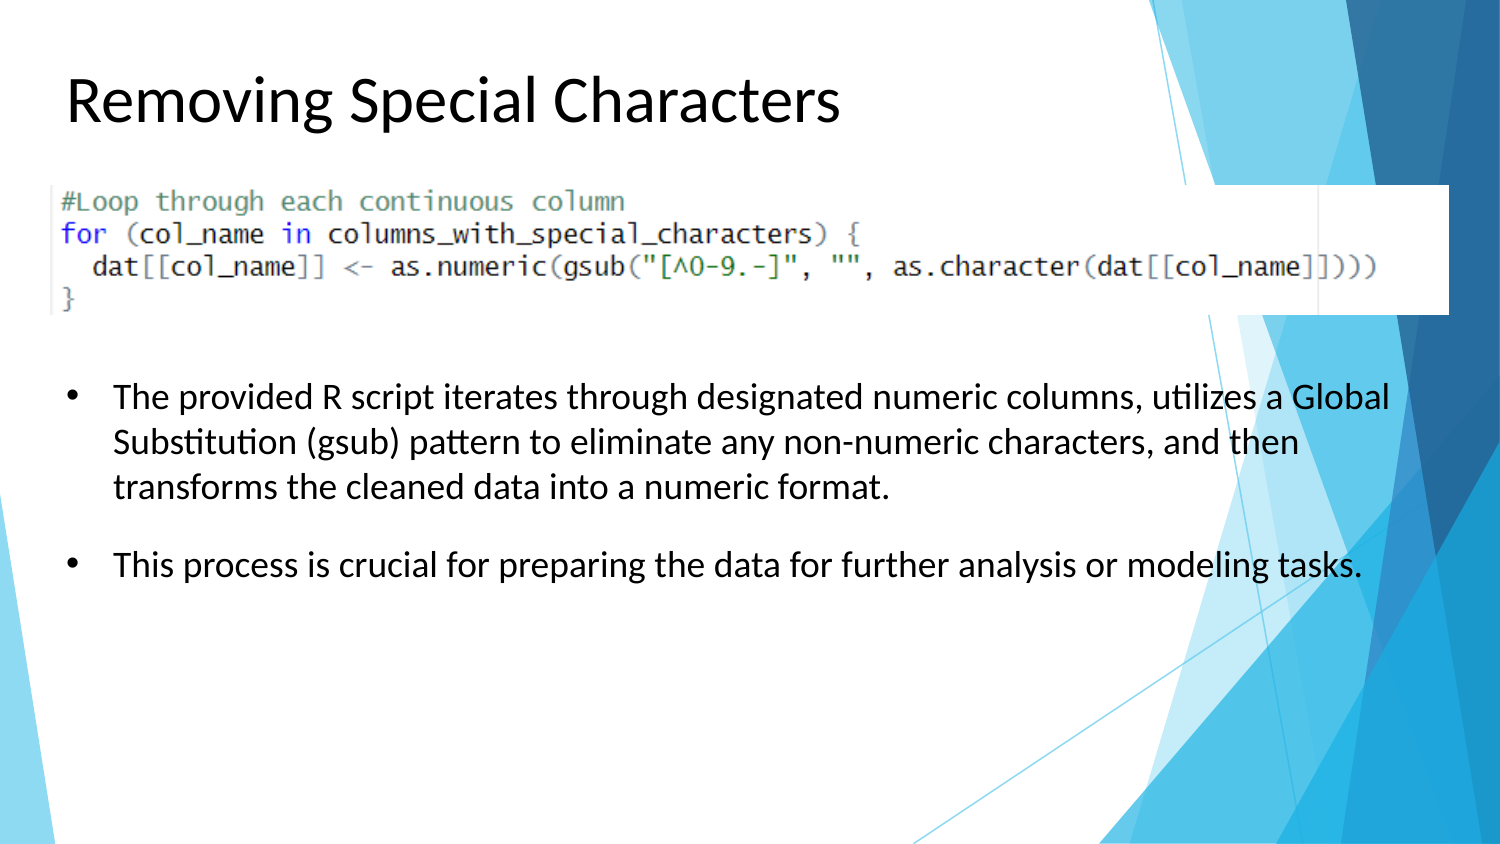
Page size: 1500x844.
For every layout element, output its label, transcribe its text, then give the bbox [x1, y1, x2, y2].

picture [50, 185, 1450, 315]
title Removing Special Characters [51, 40, 1449, 135]
list The provided R script iterates through designated numeric columns, utilizes a Global Substitution (gsub) pattern to eliminate any non-numeric characters, and then transforms the cleaned data into a numeric format. This process is crucial for preparing the data for further analysis or modeling tasks. [51, 357, 1449, 753]
